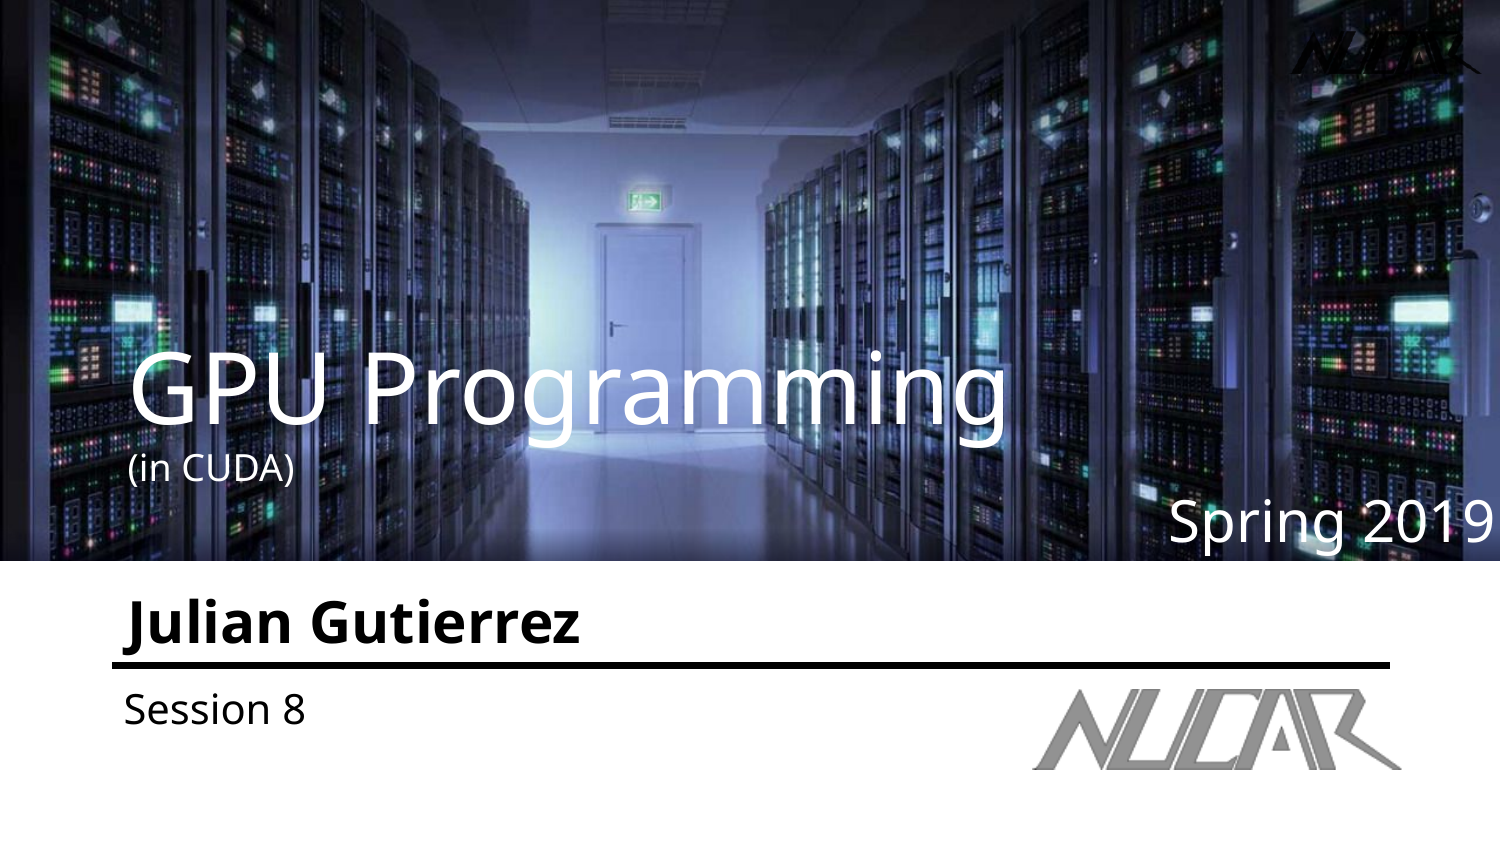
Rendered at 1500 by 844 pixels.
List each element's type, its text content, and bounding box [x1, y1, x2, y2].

picture [1032, 689, 1408, 770]
text_box Julian Gutierrez [112, 577, 1476, 709]
text_box Session 8 [108, 675, 322, 741]
text_box Spring 2019 [1153, 476, 1500, 562]
picture [0, 0, 1500, 561]
title GPU Programming (in CUDA) [112, 314, 1052, 505]
